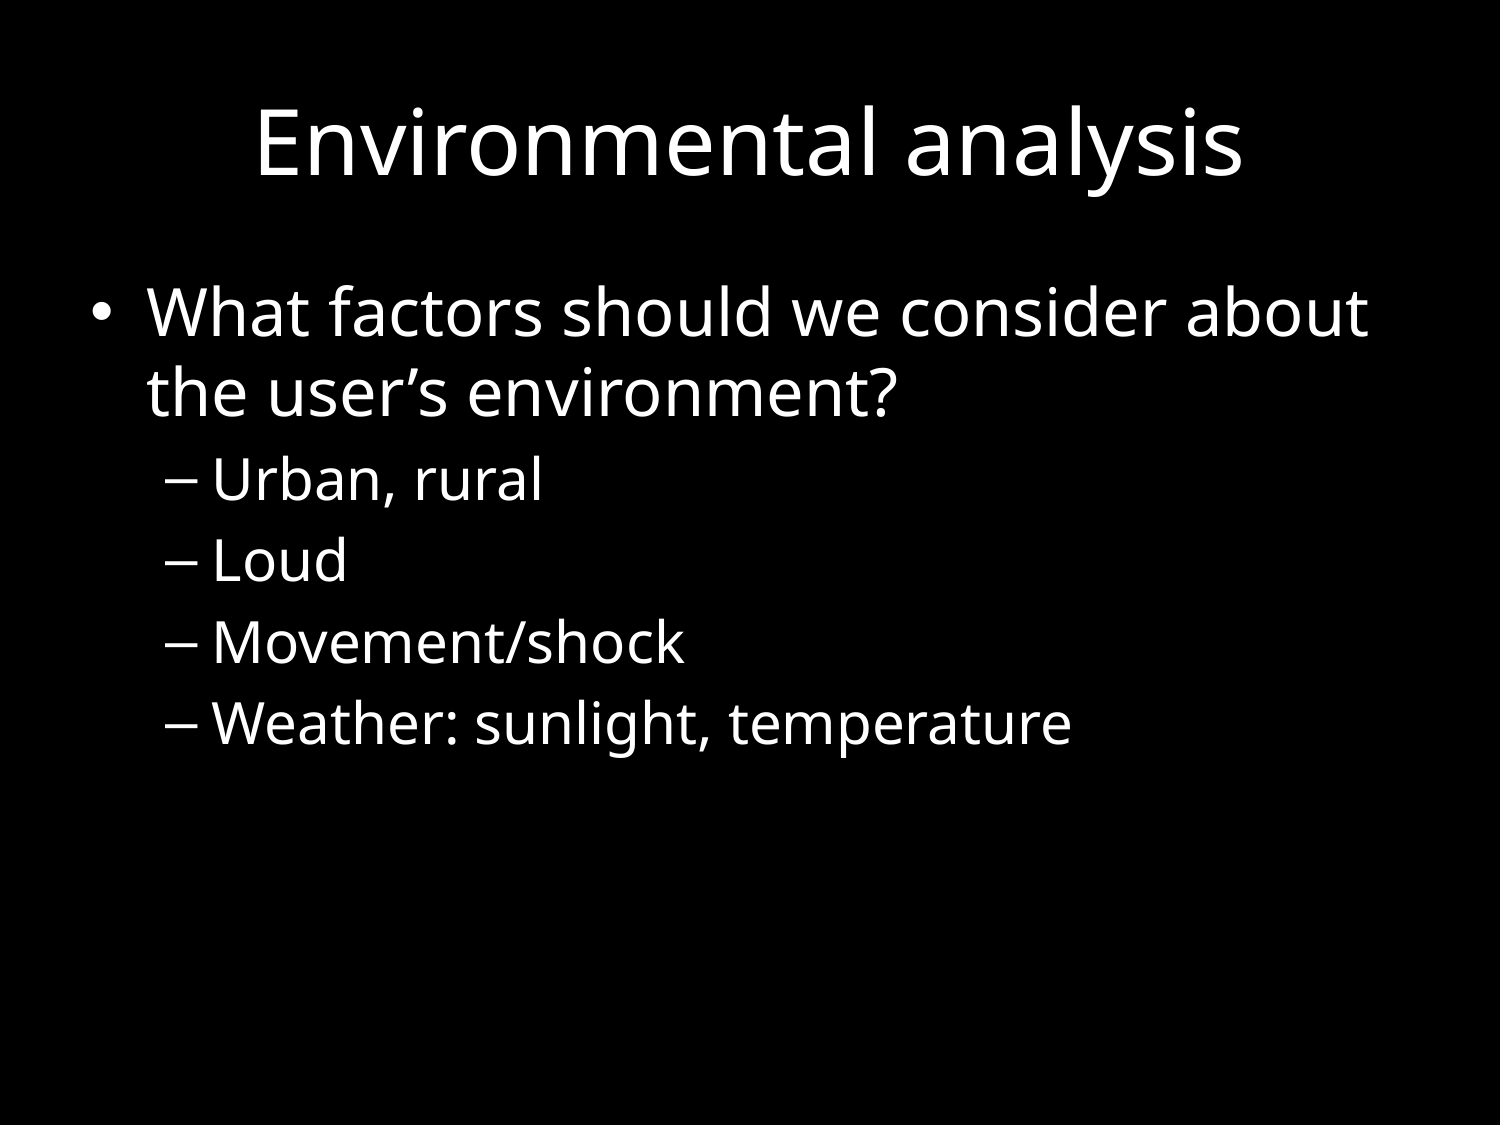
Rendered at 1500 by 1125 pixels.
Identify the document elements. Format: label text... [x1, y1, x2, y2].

title Environmental analysis [75, 45, 1425, 233]
list What factors should we consider about the user’s environment? Urban, rural Loud Movement/shock Weather: sunlight, temperature [75, 262, 1425, 1005]
